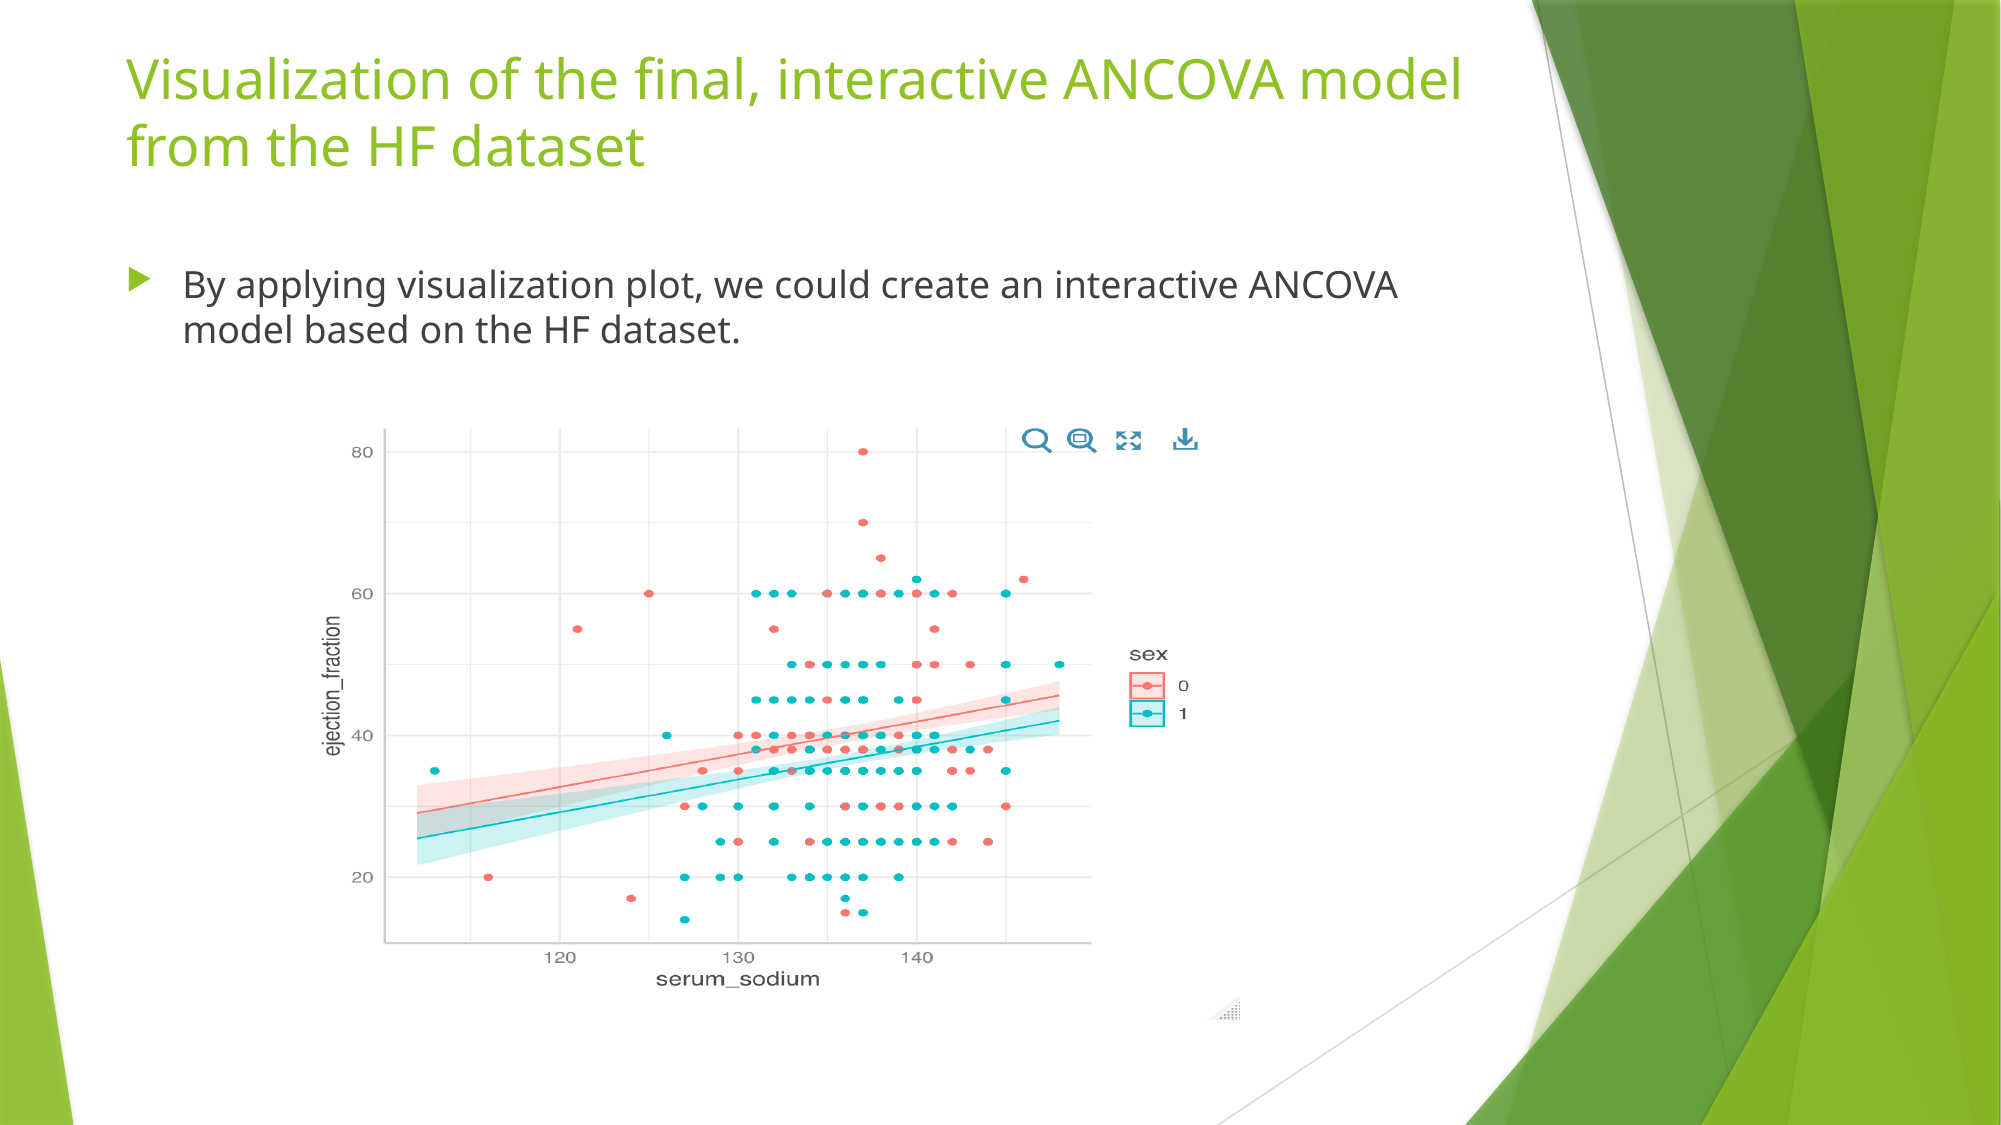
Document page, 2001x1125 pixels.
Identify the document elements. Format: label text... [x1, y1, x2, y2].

list By applying visualization plot, we could create an interactive ANCOVA model based on the HF dataset. [111, 253, 1522, 366]
picture [279, 395, 1241, 1021]
title Visualization of the final, interactive ANCOVA model from the HF dataset [111, 36, 1522, 253]
